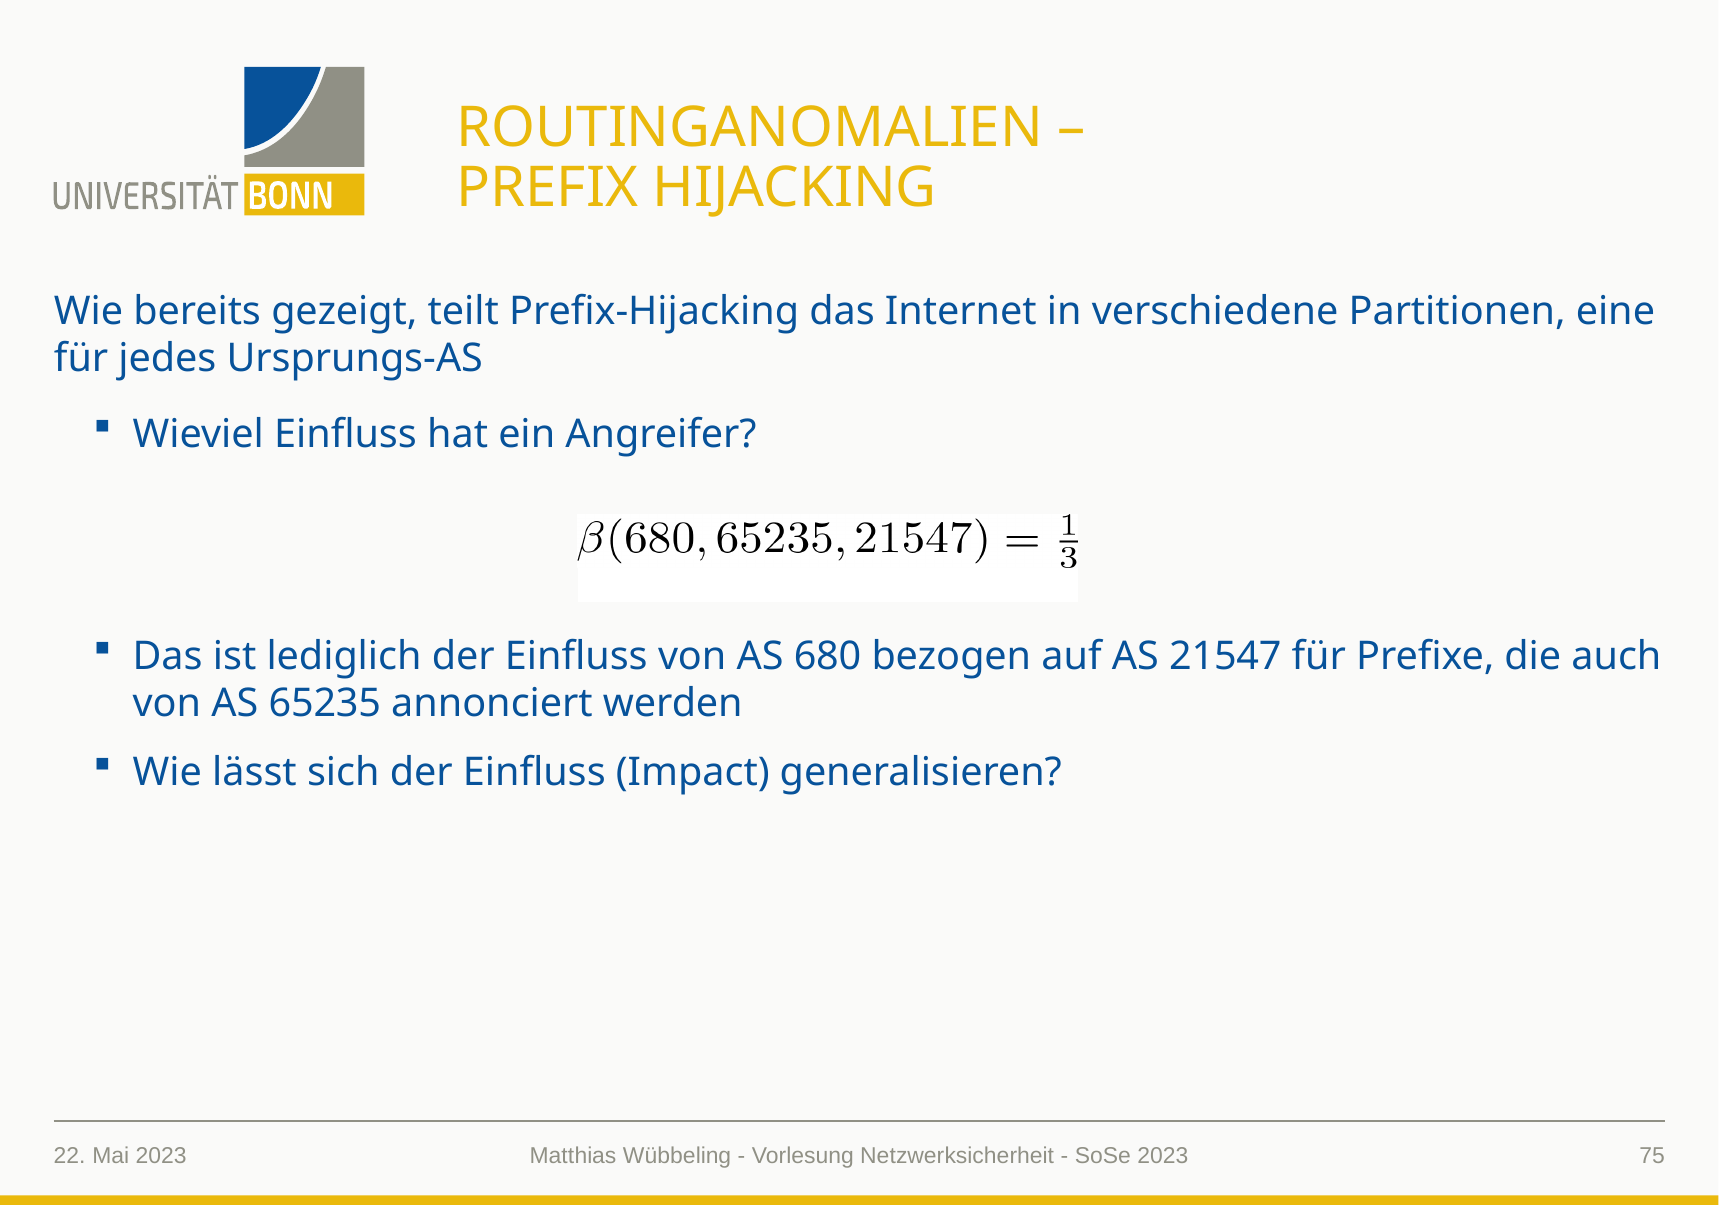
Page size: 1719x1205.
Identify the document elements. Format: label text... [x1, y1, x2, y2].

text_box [574, 509, 1081, 603]
slide_number 75 [1557, 1121, 1665, 1189]
slide_number 22. Mai 2023 [53, 1121, 215, 1189]
list Wie bereits gezeigt, teilt Prefix-Hijacking das Internet in verschiedene Partitionen, eine für jedes Ursprungs-AS Wieviel Einfluss hat ein Angreifer? Das ist lediglich der Einfluss von AS 680 bezogen auf AS 21547 für Prefixe, die auch von AS 65235 annonciert werden Wie lässt sich der Einfluss (Impact) generalisieren? [53, 284, 1665, 1055]
footer Matthias Wübbeling - Vorlesung Netzwerksicherheit - SoSe 2023 [389, 1121, 1329, 1189]
title RoutingAnomalien – Prefix Hijacking [456, 67, 1665, 218]
